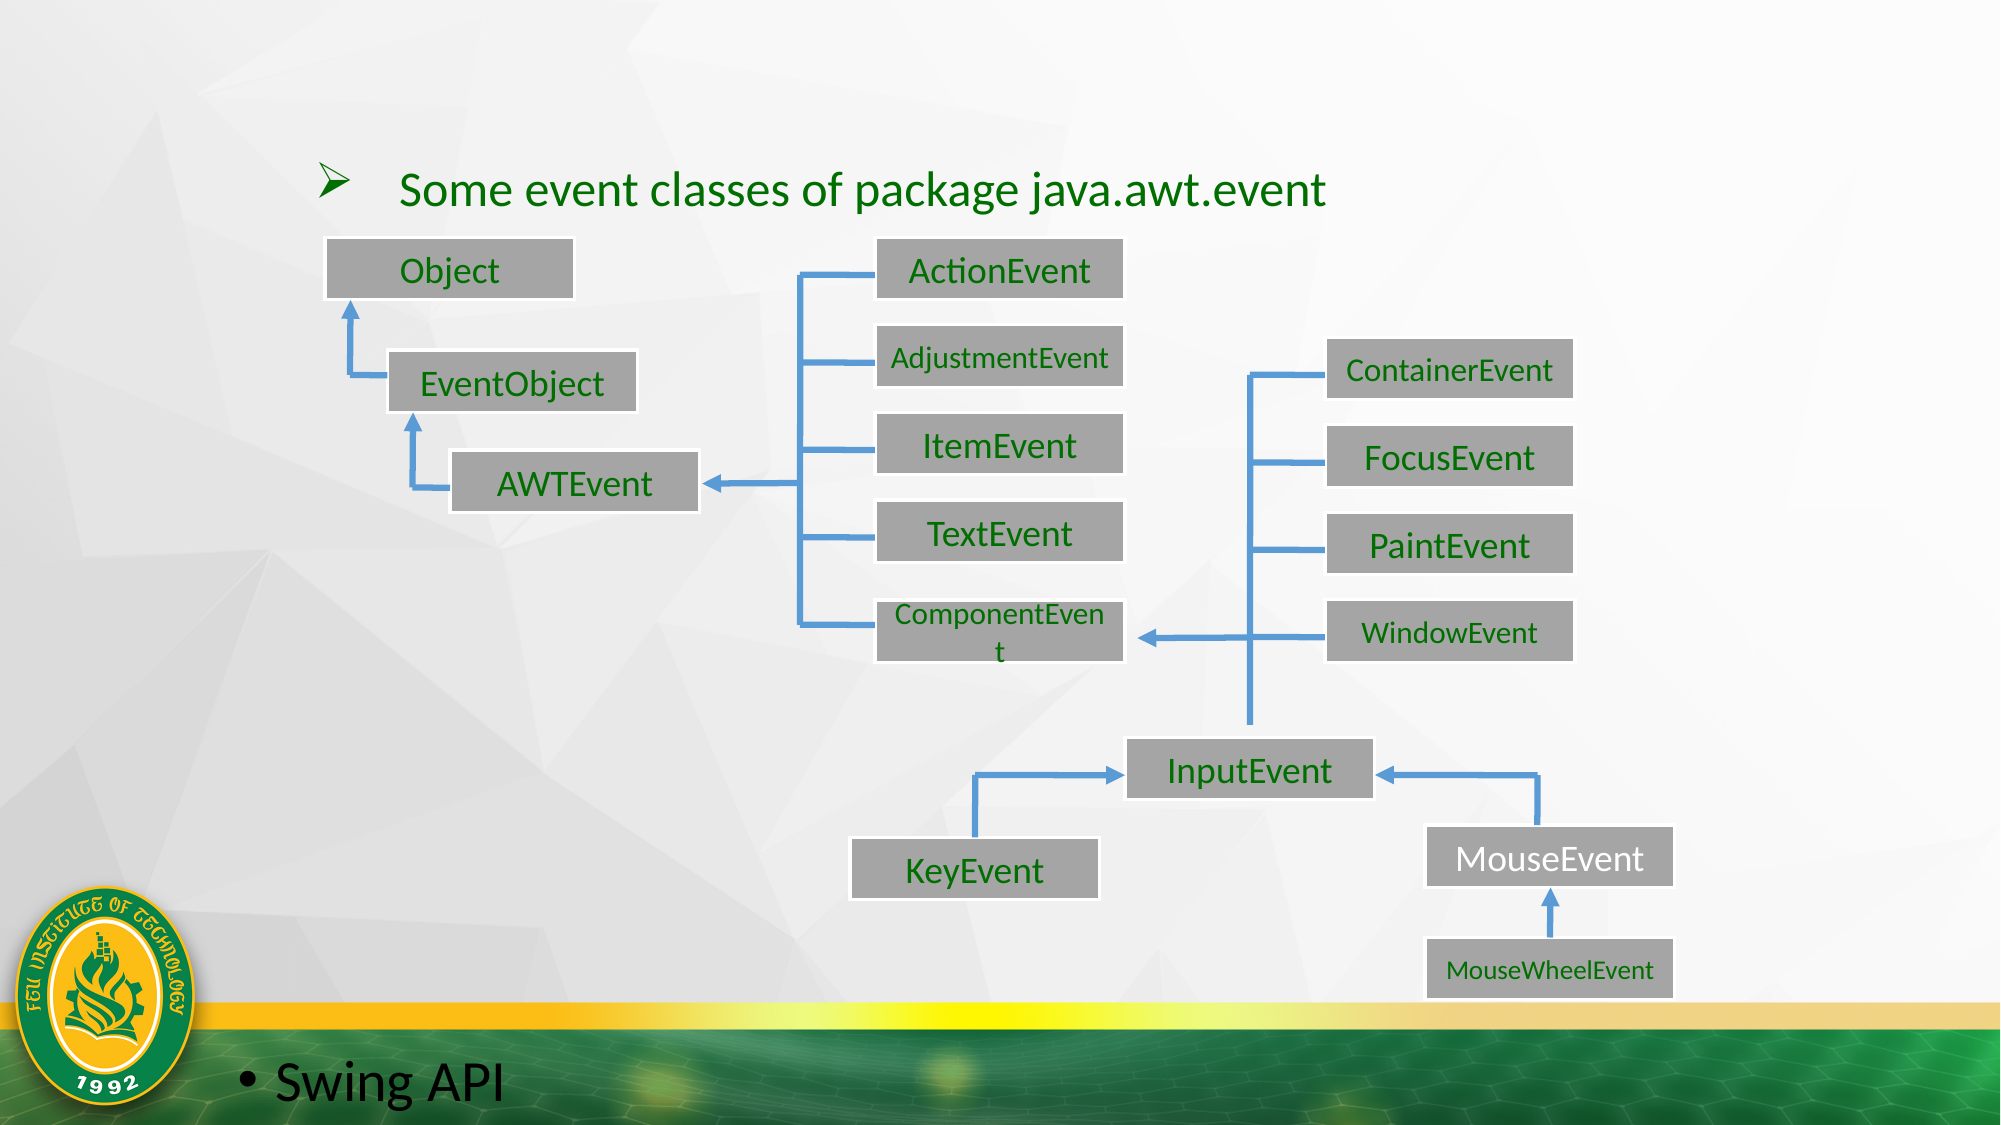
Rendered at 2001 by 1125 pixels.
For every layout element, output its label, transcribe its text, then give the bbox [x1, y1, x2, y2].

text_box Some event classes of package java.awt.event [300, 118, 1700, 224]
picture [0, 0, 2001, 1125]
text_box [324, 237, 1675, 1000]
text_box Swing API [222, 1043, 1300, 1109]
